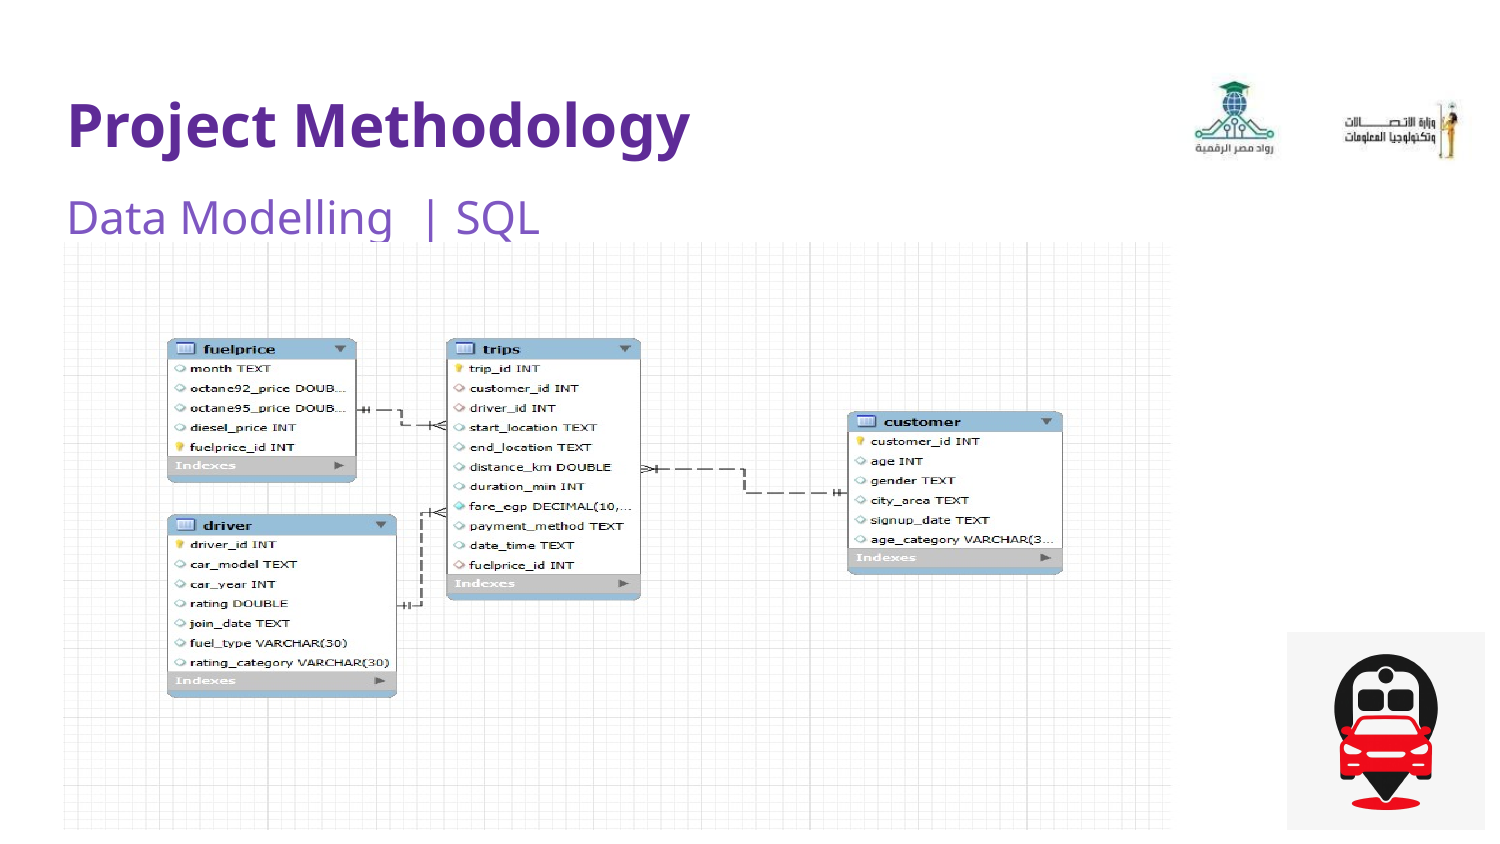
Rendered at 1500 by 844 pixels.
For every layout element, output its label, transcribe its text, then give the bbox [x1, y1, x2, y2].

picture [1160, 21, 1485, 204]
picture [63, 242, 1218, 830]
title Project Methodology [51, 72, 1155, 165]
picture [1287, 631, 1485, 830]
list Data Modelling | SQL [51, 165, 1449, 285]
